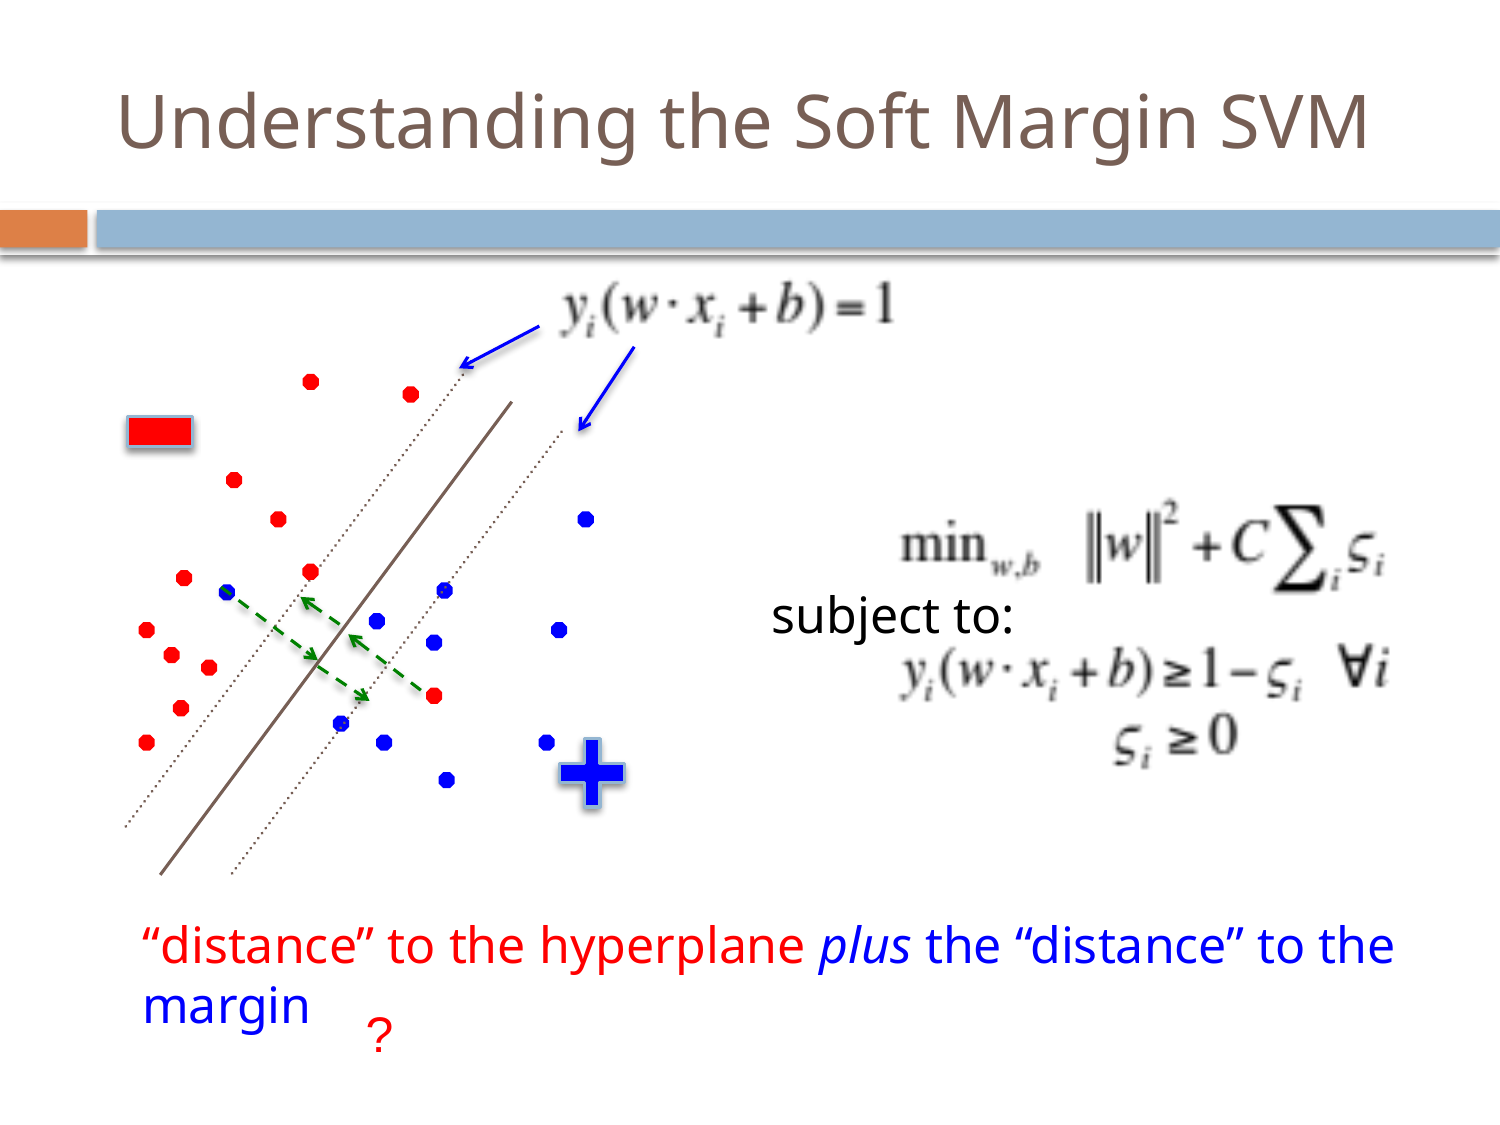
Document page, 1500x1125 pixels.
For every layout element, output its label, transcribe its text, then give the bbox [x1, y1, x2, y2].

text_box [176, 570, 192, 586]
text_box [300, 596, 342, 626]
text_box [578, 356, 635, 432]
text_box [317, 666, 370, 702]
text_box [303, 374, 319, 390]
text_box [558, 737, 626, 809]
text_box [333, 716, 349, 731]
text_box [428, 688, 442, 704]
text_box [539, 735, 554, 750]
text_box [376, 735, 392, 750]
text_box ? [350, 995, 409, 1070]
text_box [201, 660, 217, 675]
text_box [271, 512, 286, 527]
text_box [220, 586, 319, 661]
text_box [437, 583, 452, 598]
text_box [126, 415, 194, 448]
text_box [403, 387, 418, 402]
text_box [551, 622, 567, 638]
text_box “distance” to the hyperplane plus the “distance” to the margin [127, 905, 1477, 1041]
text_box [226, 472, 242, 488]
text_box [458, 325, 540, 369]
text_box [164, 647, 179, 663]
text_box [893, 488, 1397, 600]
text_box [173, 700, 189, 716]
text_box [1106, 700, 1242, 778]
text_box [369, 613, 385, 629]
text_box [303, 564, 318, 580]
text_box subject to: [756, 576, 1031, 651]
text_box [553, 268, 903, 348]
text_box [428, 635, 442, 650]
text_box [893, 633, 1397, 711]
text_box [439, 772, 454, 788]
text_box [139, 735, 154, 750]
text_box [347, 633, 426, 694]
text_box [139, 622, 154, 638]
text_box [578, 512, 594, 527]
title Understanding the Soft Margin SVM [100, 37, 1438, 200]
